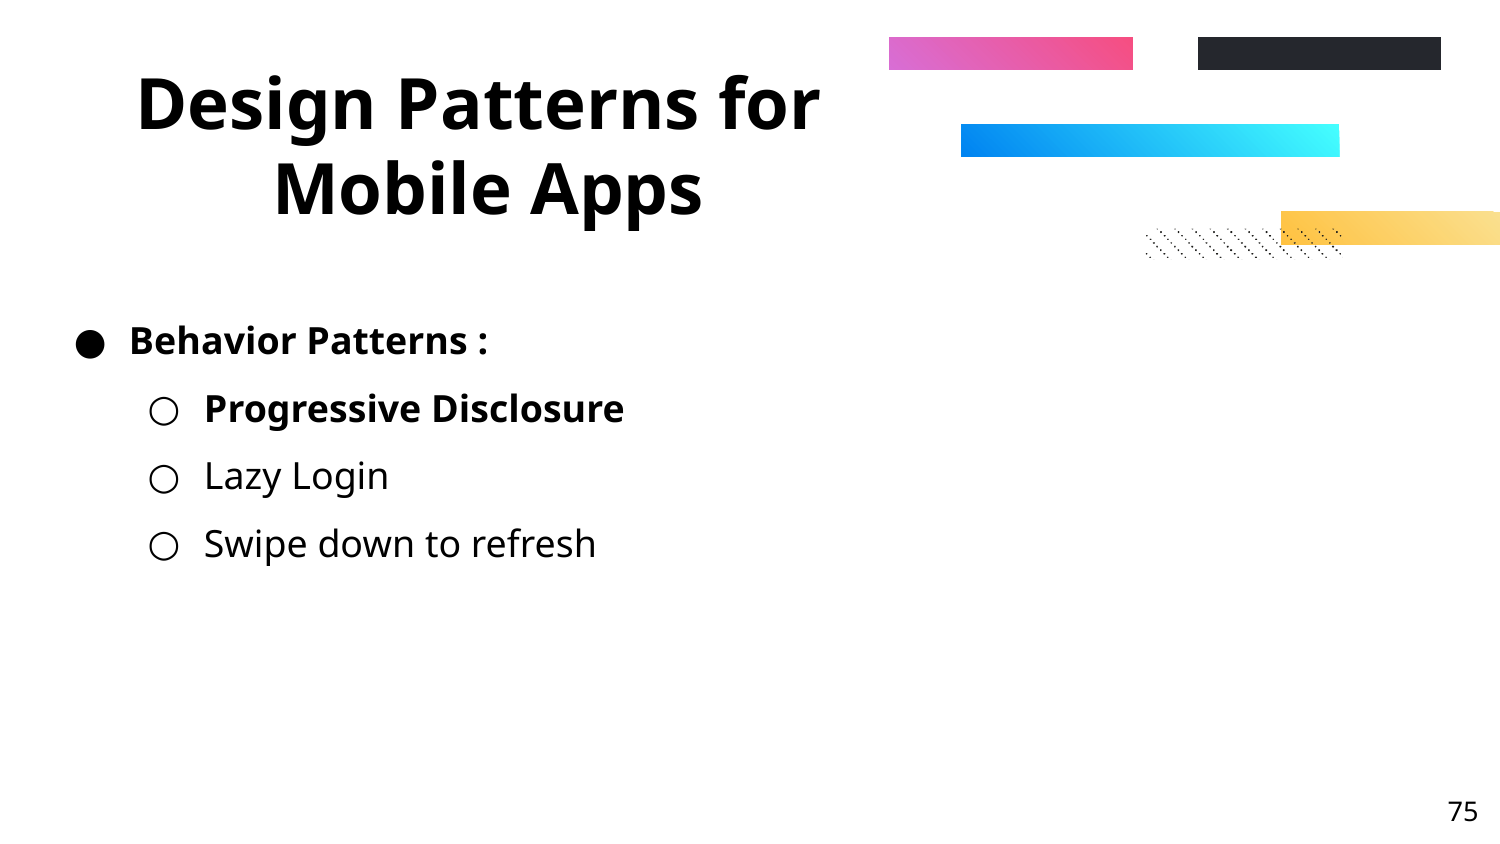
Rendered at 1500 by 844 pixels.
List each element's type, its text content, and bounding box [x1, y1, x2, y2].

title Design Patterns for Mobile Apps [17, 37, 959, 251]
picture [1144, 228, 1343, 260]
slide_number ‹#› [1403, 779, 1494, 844]
subtitle Behavior Patterns : Progressive Disclosure Lazy Login Swipe down to refresh [38, 279, 654, 776]
